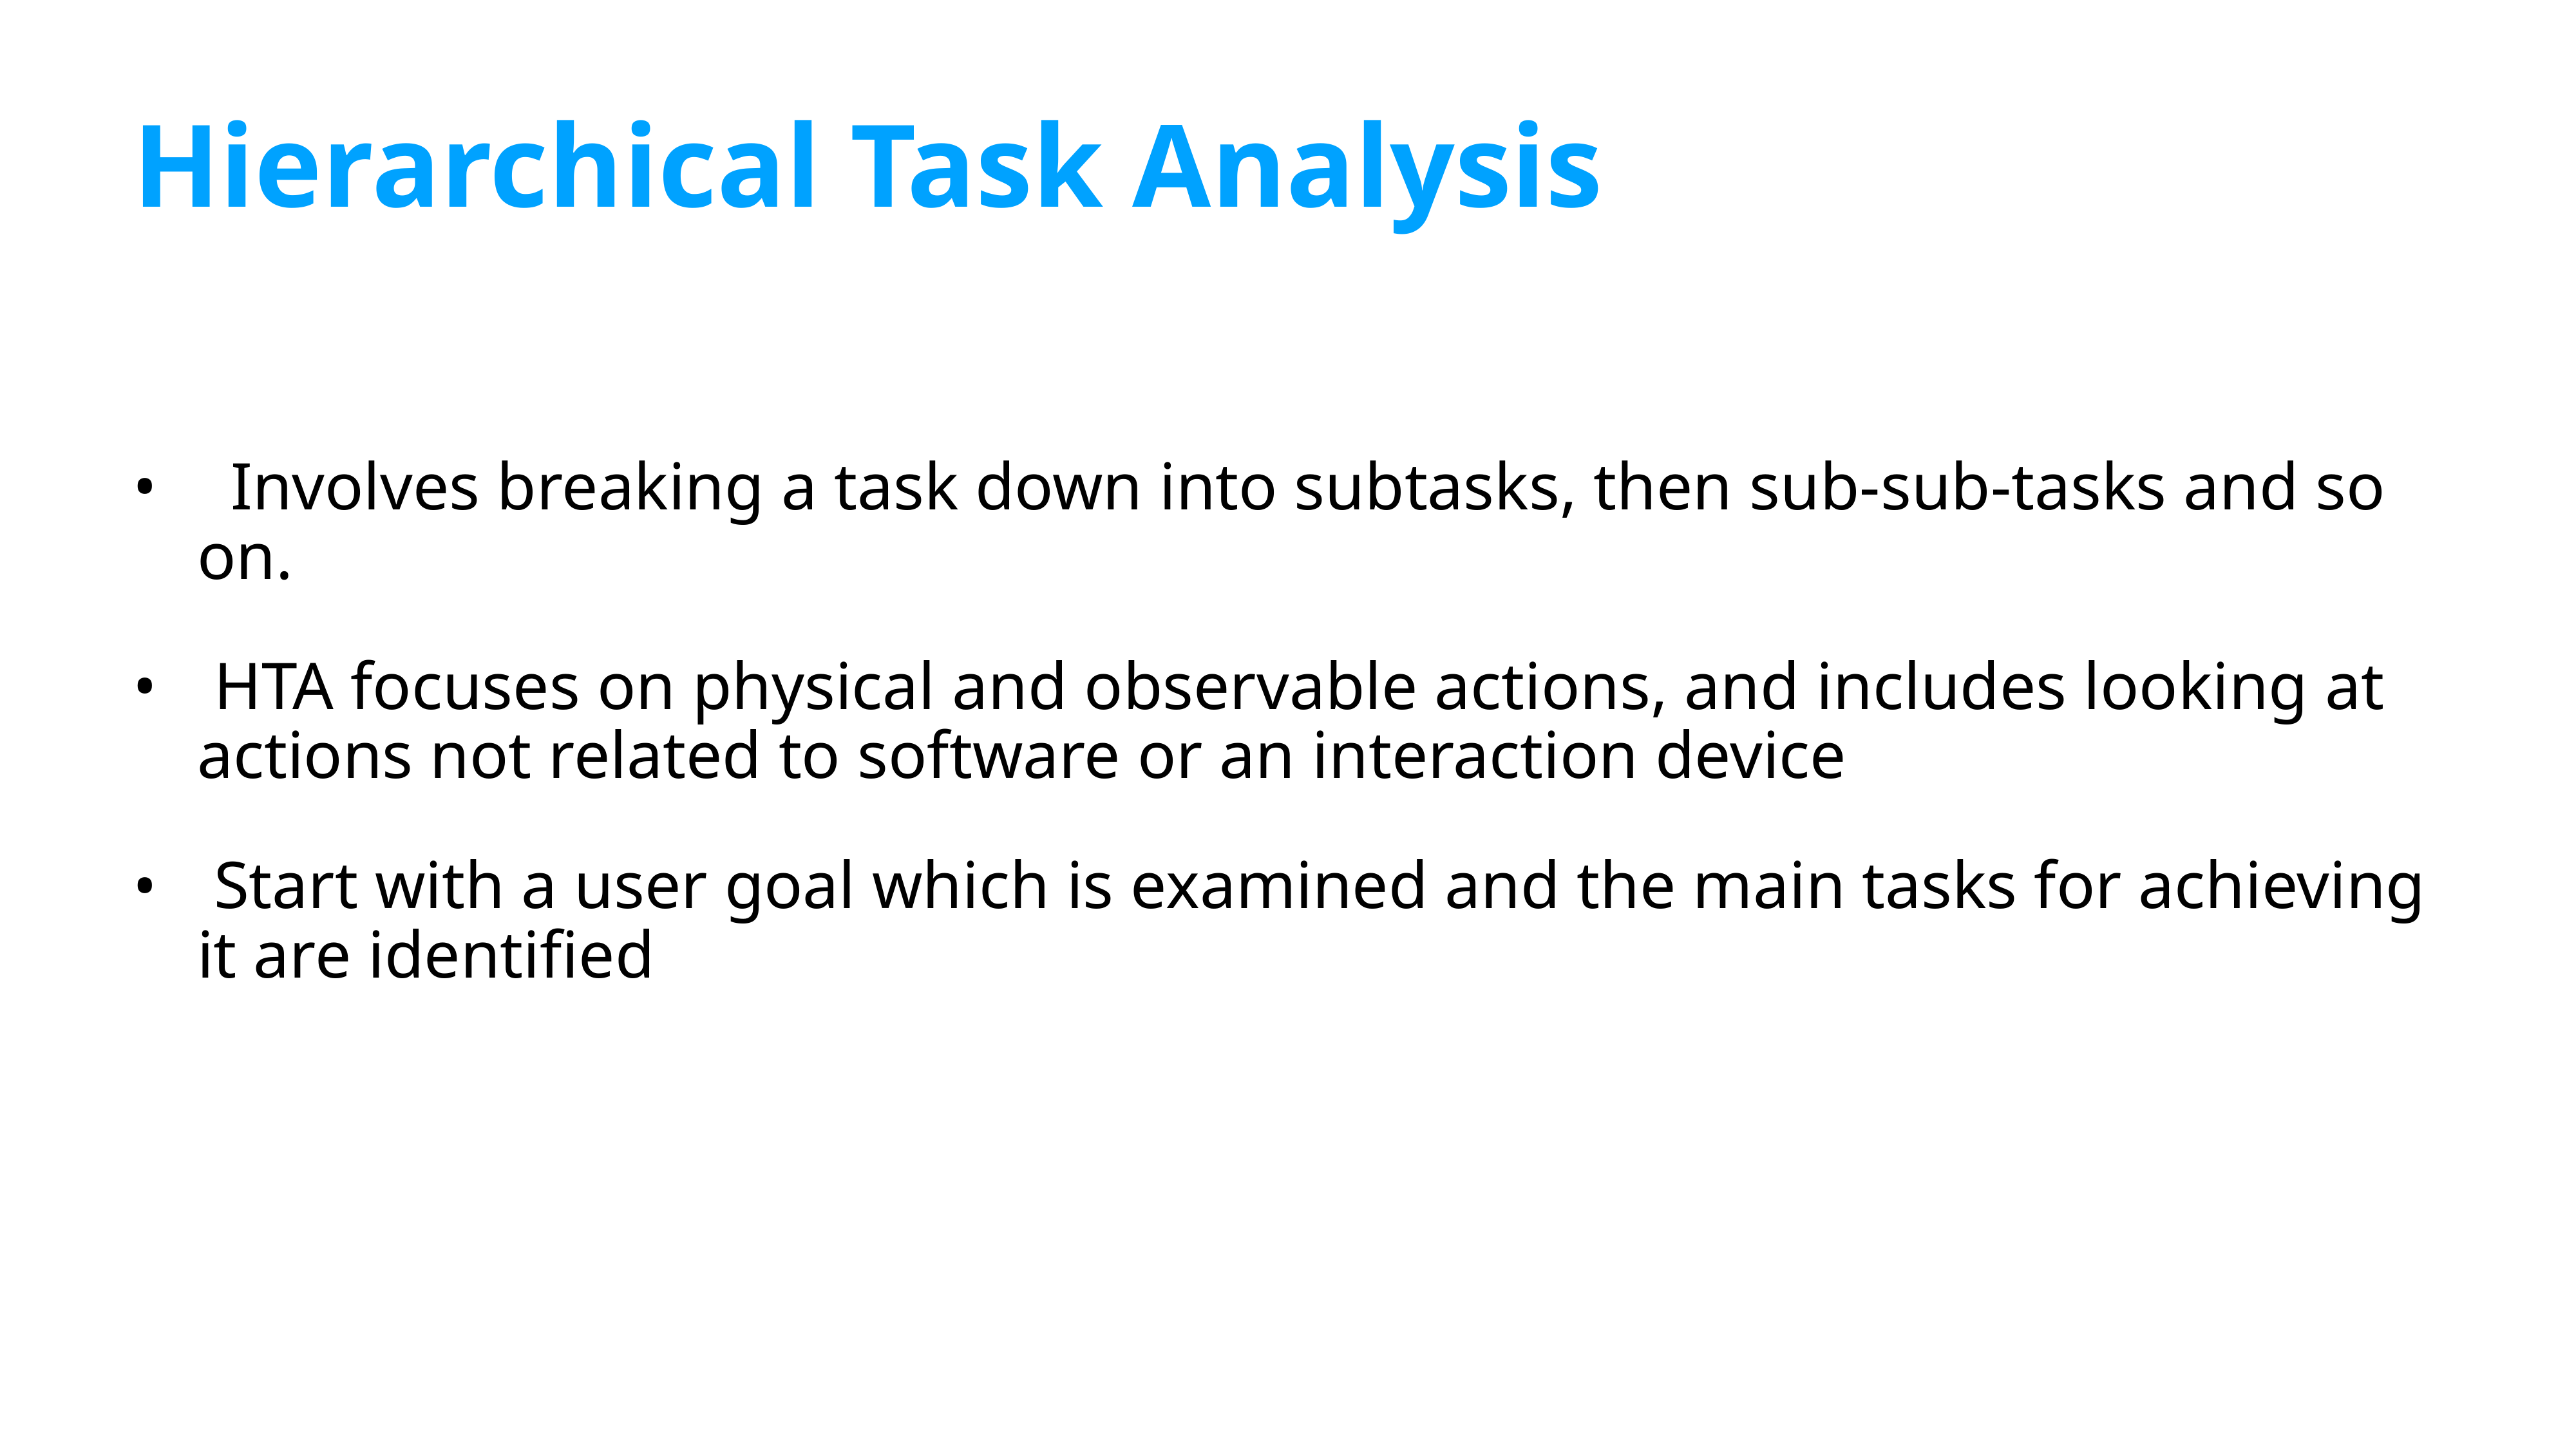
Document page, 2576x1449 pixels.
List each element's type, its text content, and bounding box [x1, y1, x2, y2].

title Hierarchical Task Analysis [127, 114, 2449, 266]
list Involves breaking a task down into subtasks, then sub-sub-tasks and so on. HTA focuses on physical and observable actions, and includes looking at actions not related to software or an interaction device Start with a user goal which is examined and the main tasks for achieving it are identified [127, 448, 2449, 1321]
